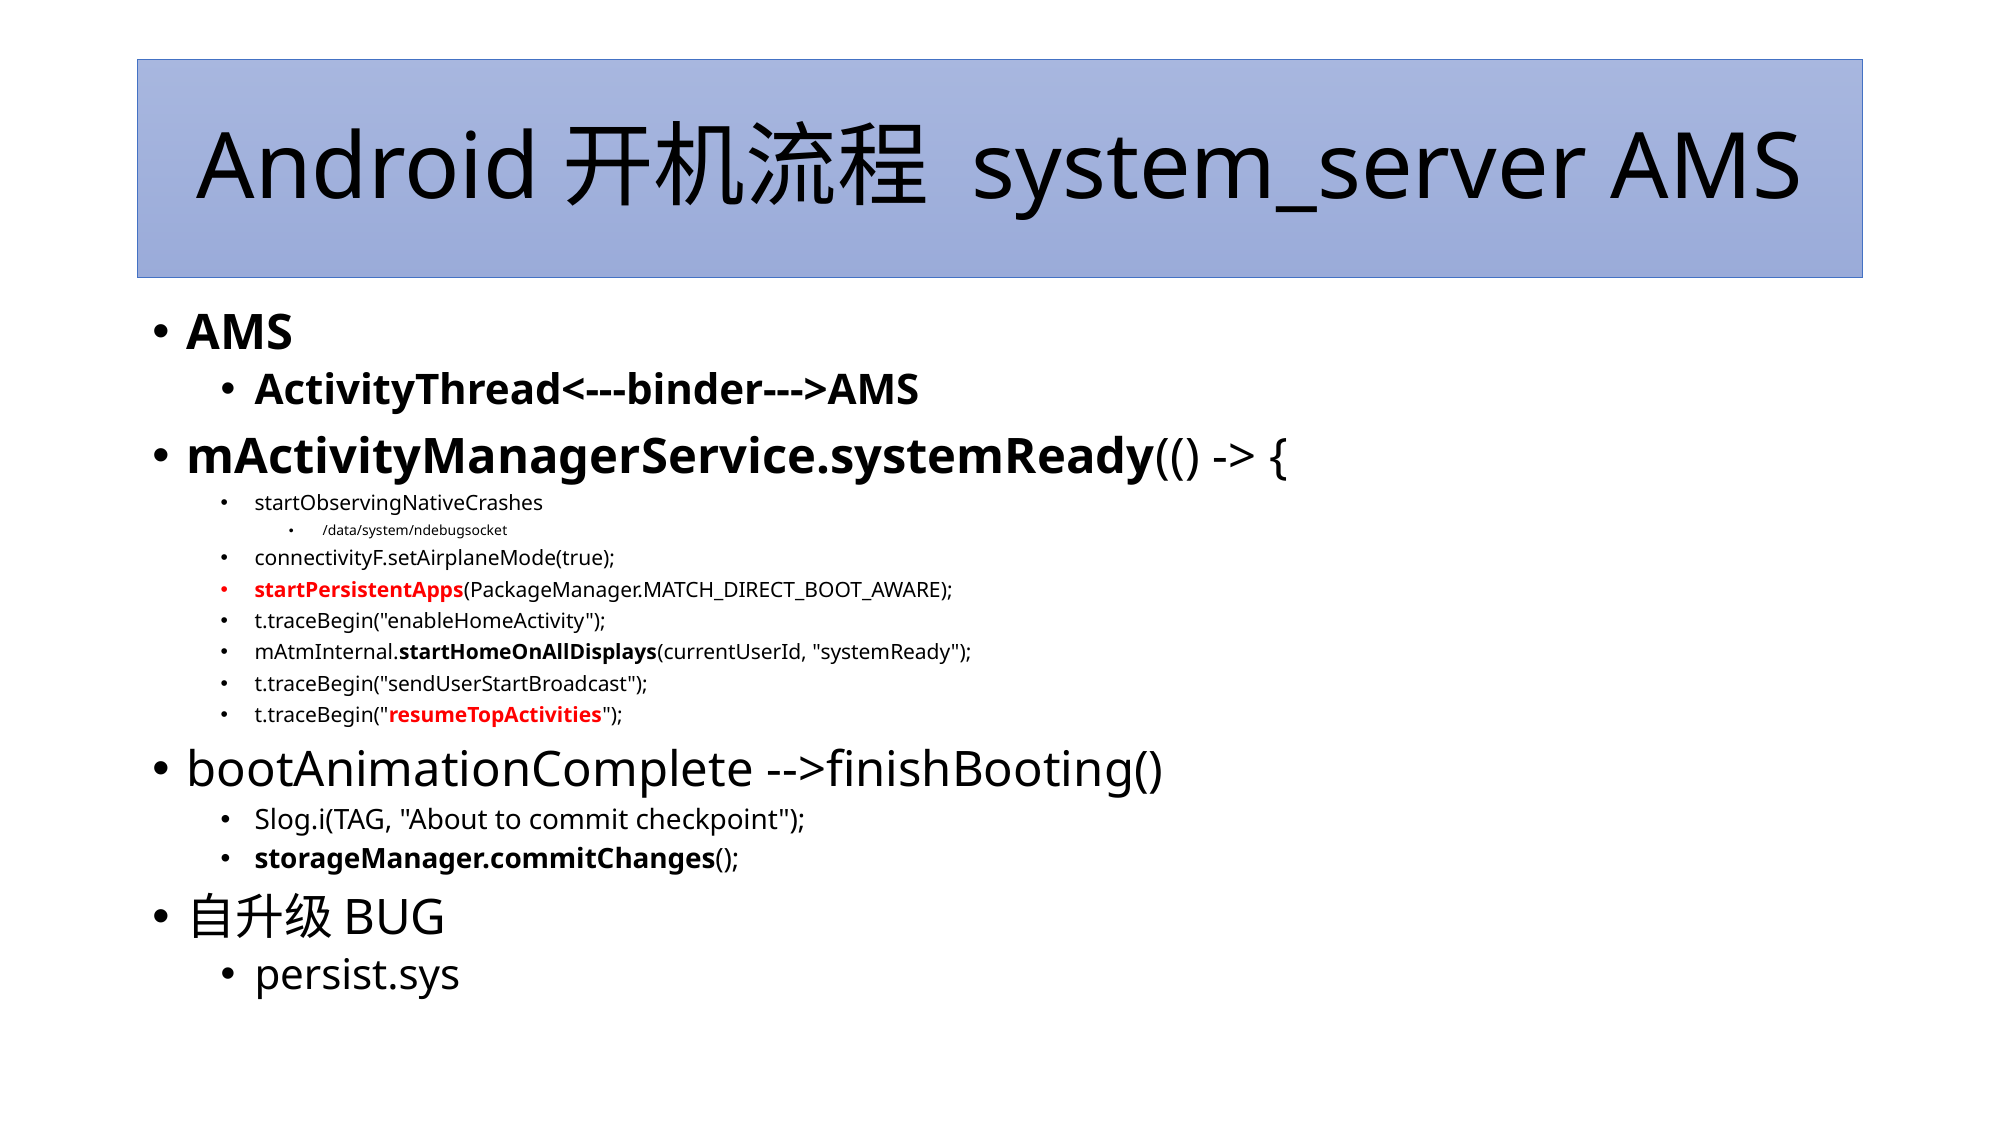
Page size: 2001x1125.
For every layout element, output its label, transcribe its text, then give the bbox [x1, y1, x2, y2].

list AMS ActivityThread<---binder--->AMS mActivityManagerService.systemReady(() -> { startObservingNativeCrashes /data/system/ndebugsocket connectivityF.setAirplaneMode(true); startPersistentApps(PackageManager.MATCH_DIRECT_BOOT_AWARE); t.traceBegin("enableHomeActivity"); mAtmInternal.startHomeOnAllDisplays(currentUserId, "systemReady"); t.traceBegin("sendUserStartBroadcast"); t.traceBegin("resumeTopActivities"); bootAnimationComplete -->finishBooting() Slog.i(TAG, "About to commit checkpoint"); storageManager.commitChanges(); 自升级BUG persist.sys [137, 299, 1863, 1014]
title Android开机流程 system_server AMS [137, 59, 1863, 278]
